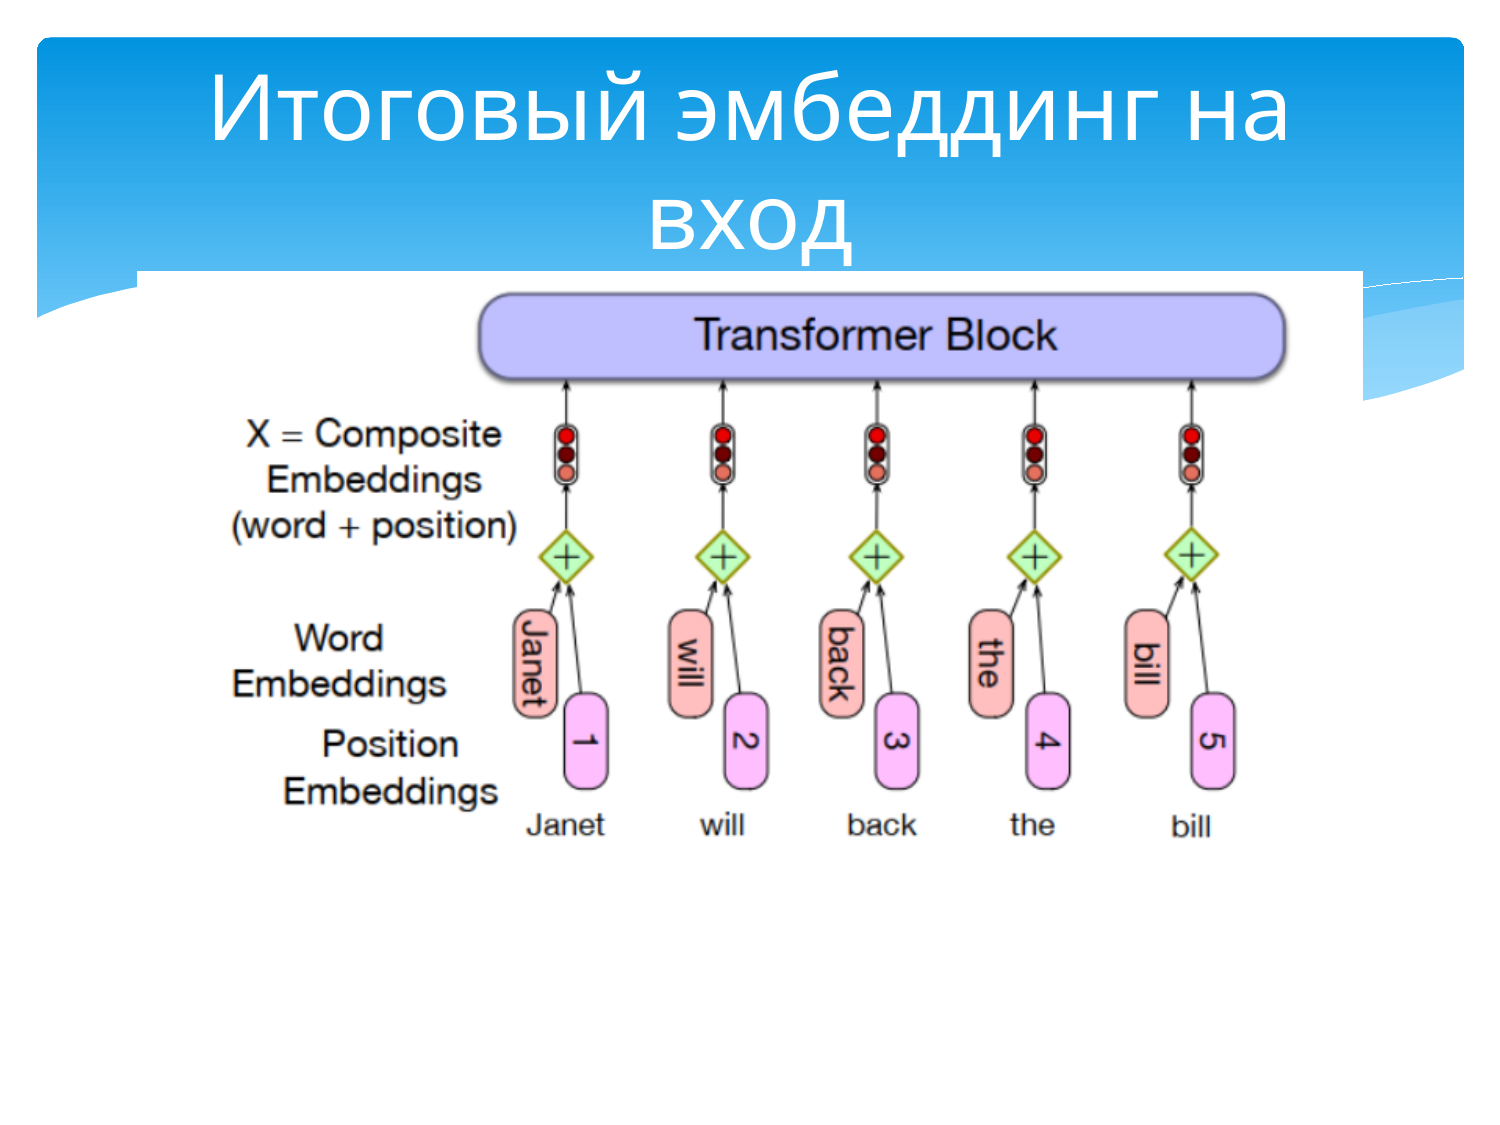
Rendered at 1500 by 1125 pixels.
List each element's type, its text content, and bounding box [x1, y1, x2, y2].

title Итоговый эмбеддинг на вход [75, 55, 1425, 261]
picture [136, 270, 1363, 855]
